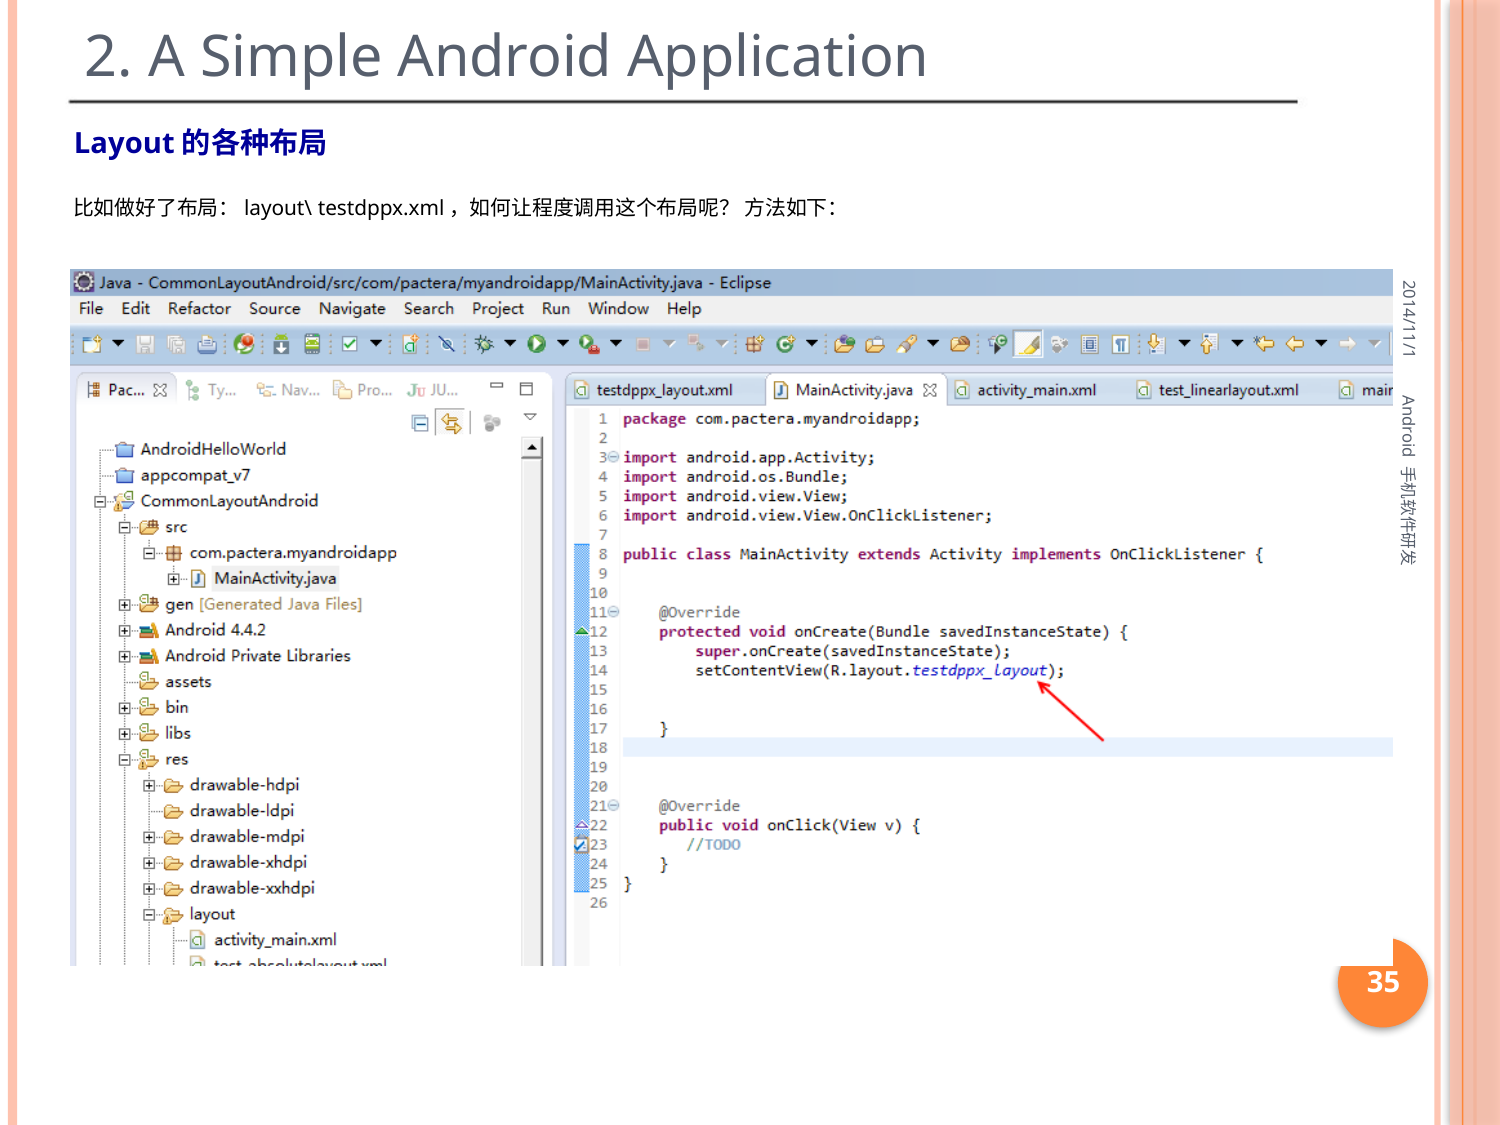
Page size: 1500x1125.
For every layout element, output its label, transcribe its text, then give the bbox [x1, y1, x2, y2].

picture [1441, 0, 1449, 1125]
slide_number 35 [1333, 940, 1434, 1027]
text_box 比如做好了布局：layout\ testdppx.xml，如何让程度调用这个布局呢？ 方法如下： [58, 187, 1407, 228]
picture [0, 0, 7, 1125]
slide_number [1378, 43, 1442, 374]
text_box Layout的各种布局 [59, 117, 344, 167]
picture [18, 0, 1434, 1125]
footer Android 手机软件研发 [1399, 380, 1440, 906]
title 2. A Simple Android Application [70, 11, 1296, 96]
